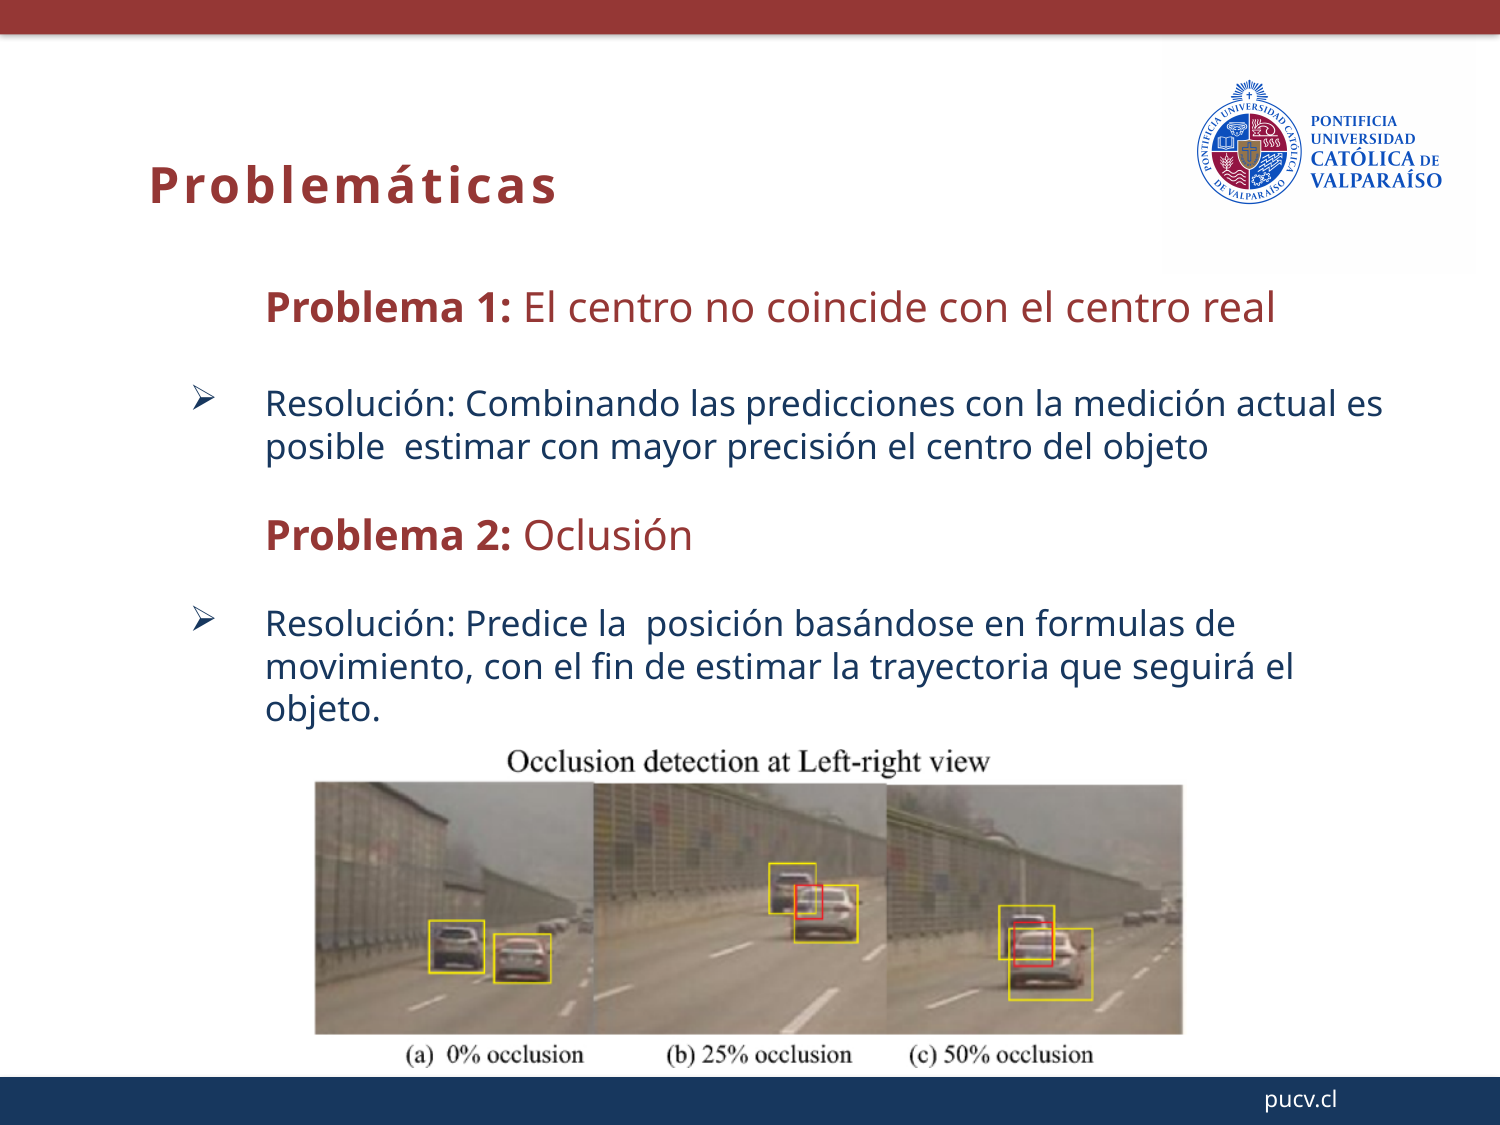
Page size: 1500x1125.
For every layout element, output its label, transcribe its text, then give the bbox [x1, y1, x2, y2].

text_box Problemáticas [133, 145, 841, 188]
picture [1162, 35, 1476, 274]
picture [313, 749, 1187, 1068]
text_box Problema 1: El centro no coincide con el centro real Resolución: Combinando las predicciones con la medición actual es posible estimar con mayor precisión el centro del objeto Problema 2: Oclusión Resolución: Predice la posición basándose en formulas de movimiento, con el fin de estimar la trayectoria que seguirá el objeto. [100, 188, 1400, 827]
